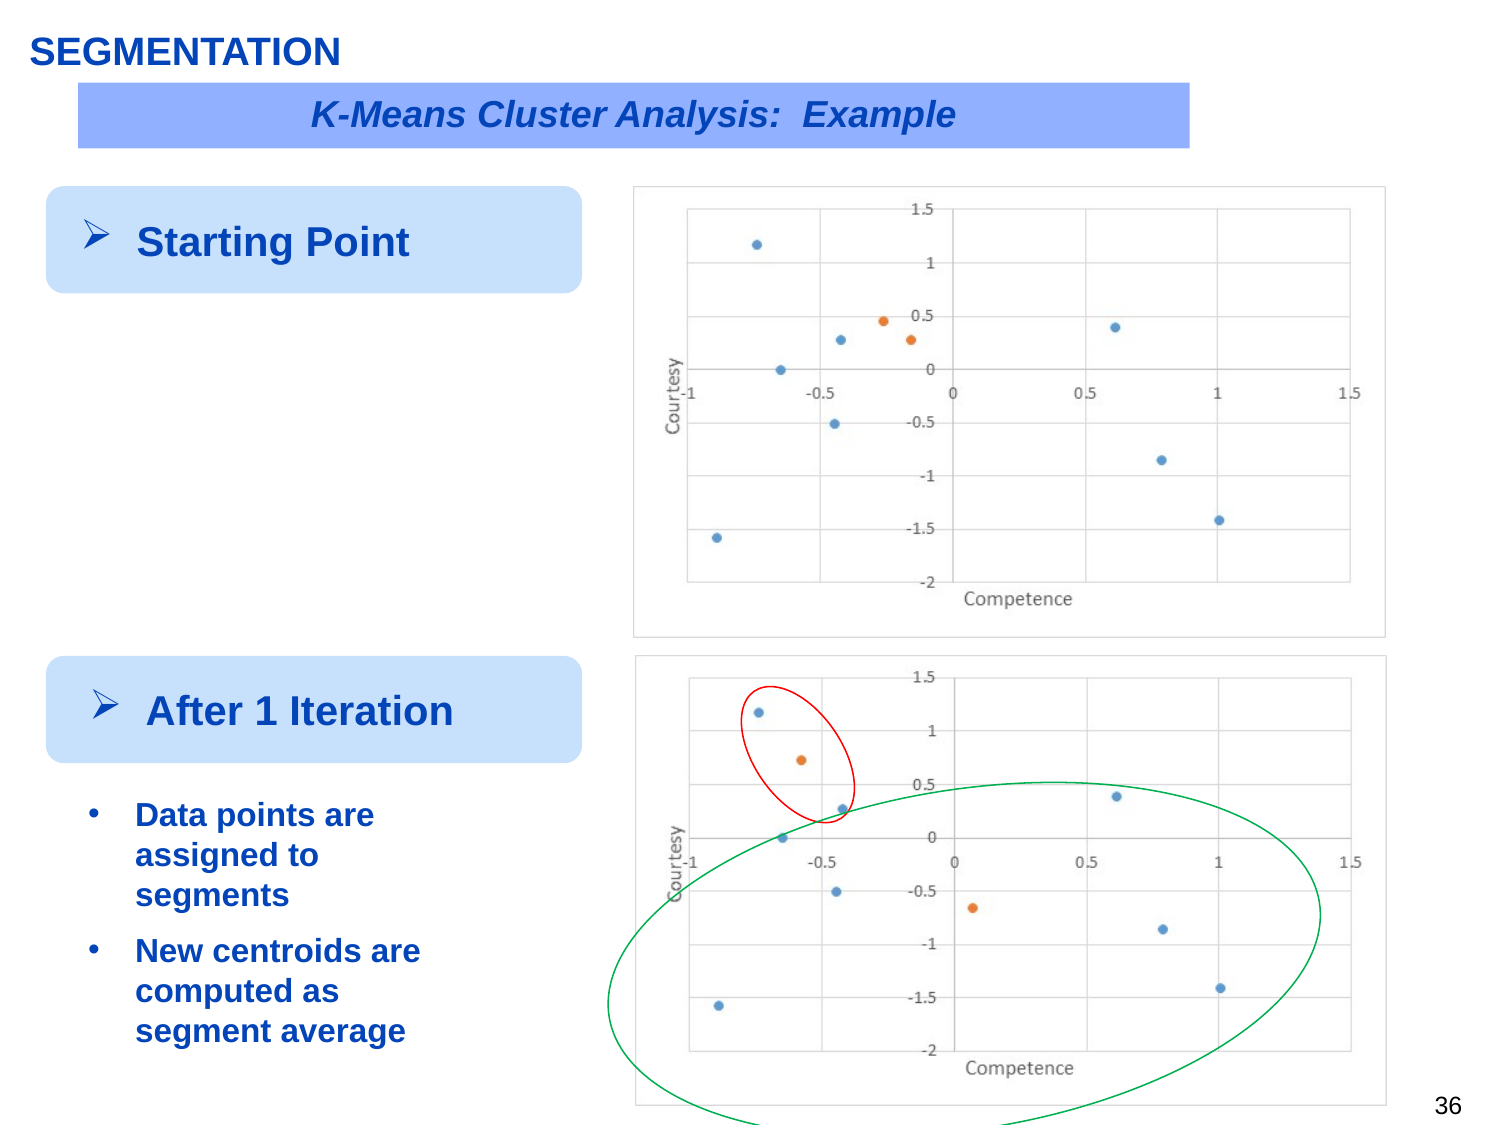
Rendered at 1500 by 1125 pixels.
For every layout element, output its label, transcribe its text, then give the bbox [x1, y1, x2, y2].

text_box K-Means Cluster Analysis: Example [78, 82, 1190, 149]
text_box [45, 655, 583, 764]
picture [633, 185, 1386, 638]
slide_number 35 [1149, 1089, 1463, 1121]
text_box [608, 943, 629, 1060]
text_box Data points are assigned to segments New centroids are computed as segment average [73, 785, 486, 1114]
text_box Starting Point [65, 206, 628, 272]
text_box [45, 186, 583, 294]
text_box After 1 Iteration [74, 676, 629, 742]
picture [634, 655, 1387, 1107]
text_box [714, 1113, 1059, 1125]
text_box SEGMENTATION [14, 18, 1458, 67]
